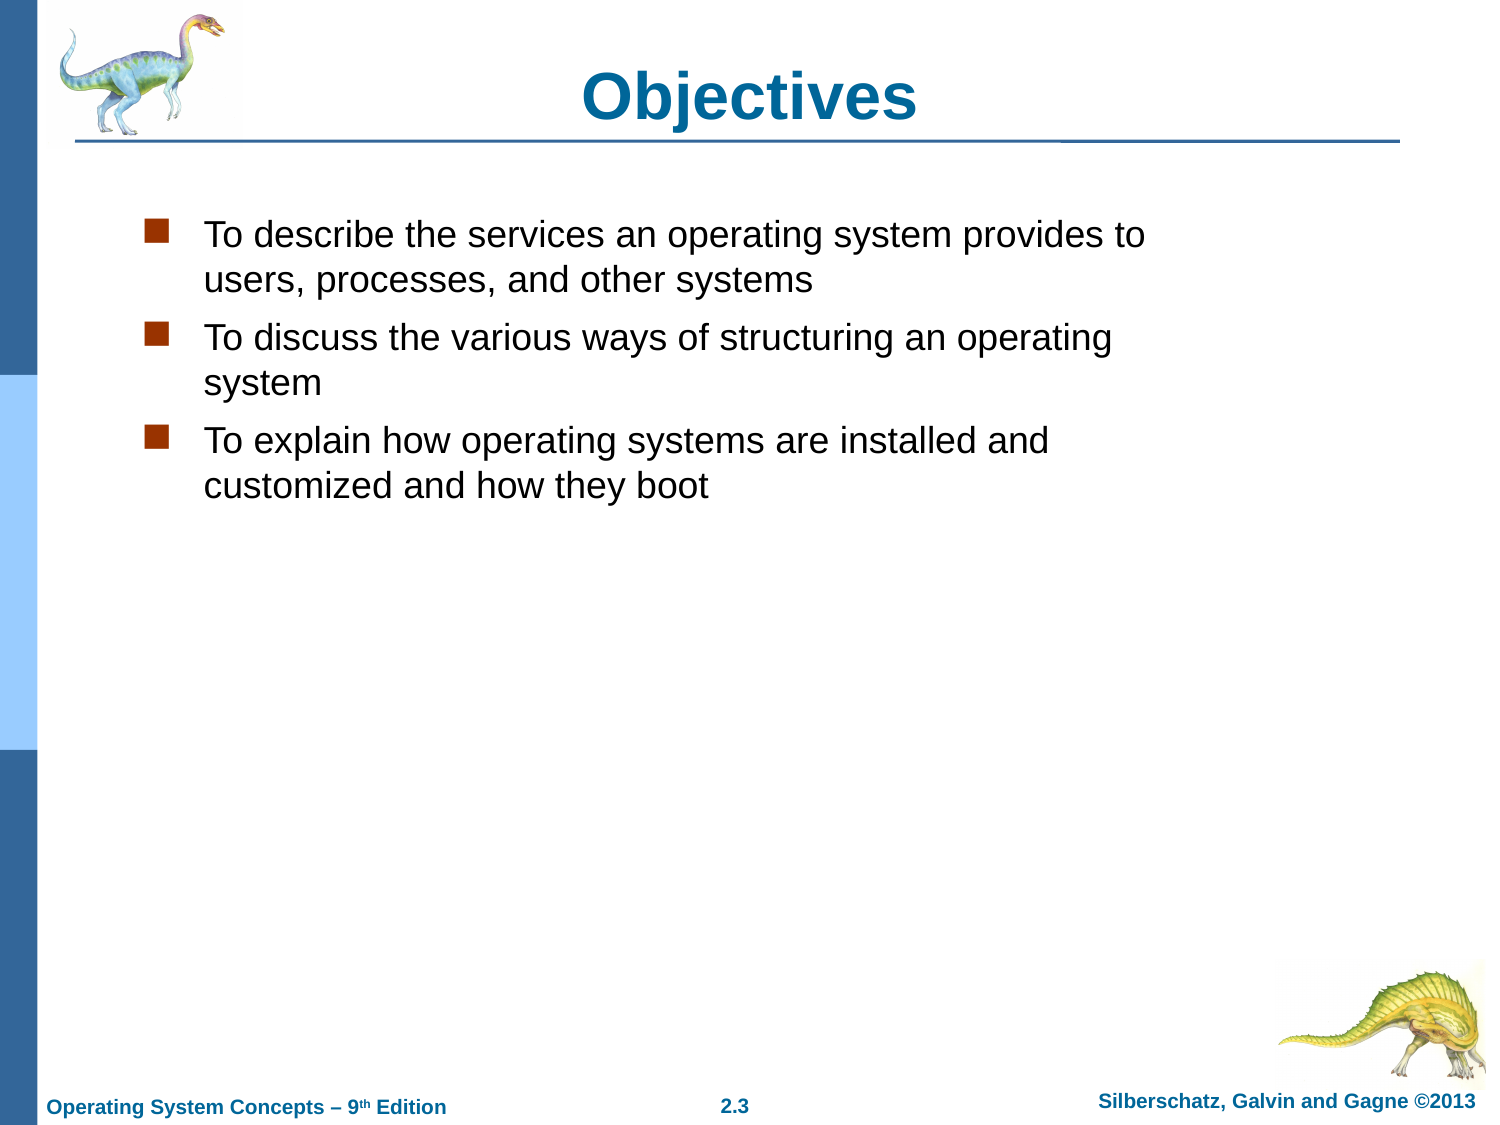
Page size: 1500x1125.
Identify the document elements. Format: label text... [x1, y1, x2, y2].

picture [1275, 959, 1486, 1090]
list To describe the services an operating system provides to users, processes, and other systems To discuss the various ways of structuring an operating system To explain how operating systems are installed and customized and how they boot [132, 202, 1242, 946]
picture [46, 0, 243, 149]
title Objectives [75, 45, 1425, 141]
